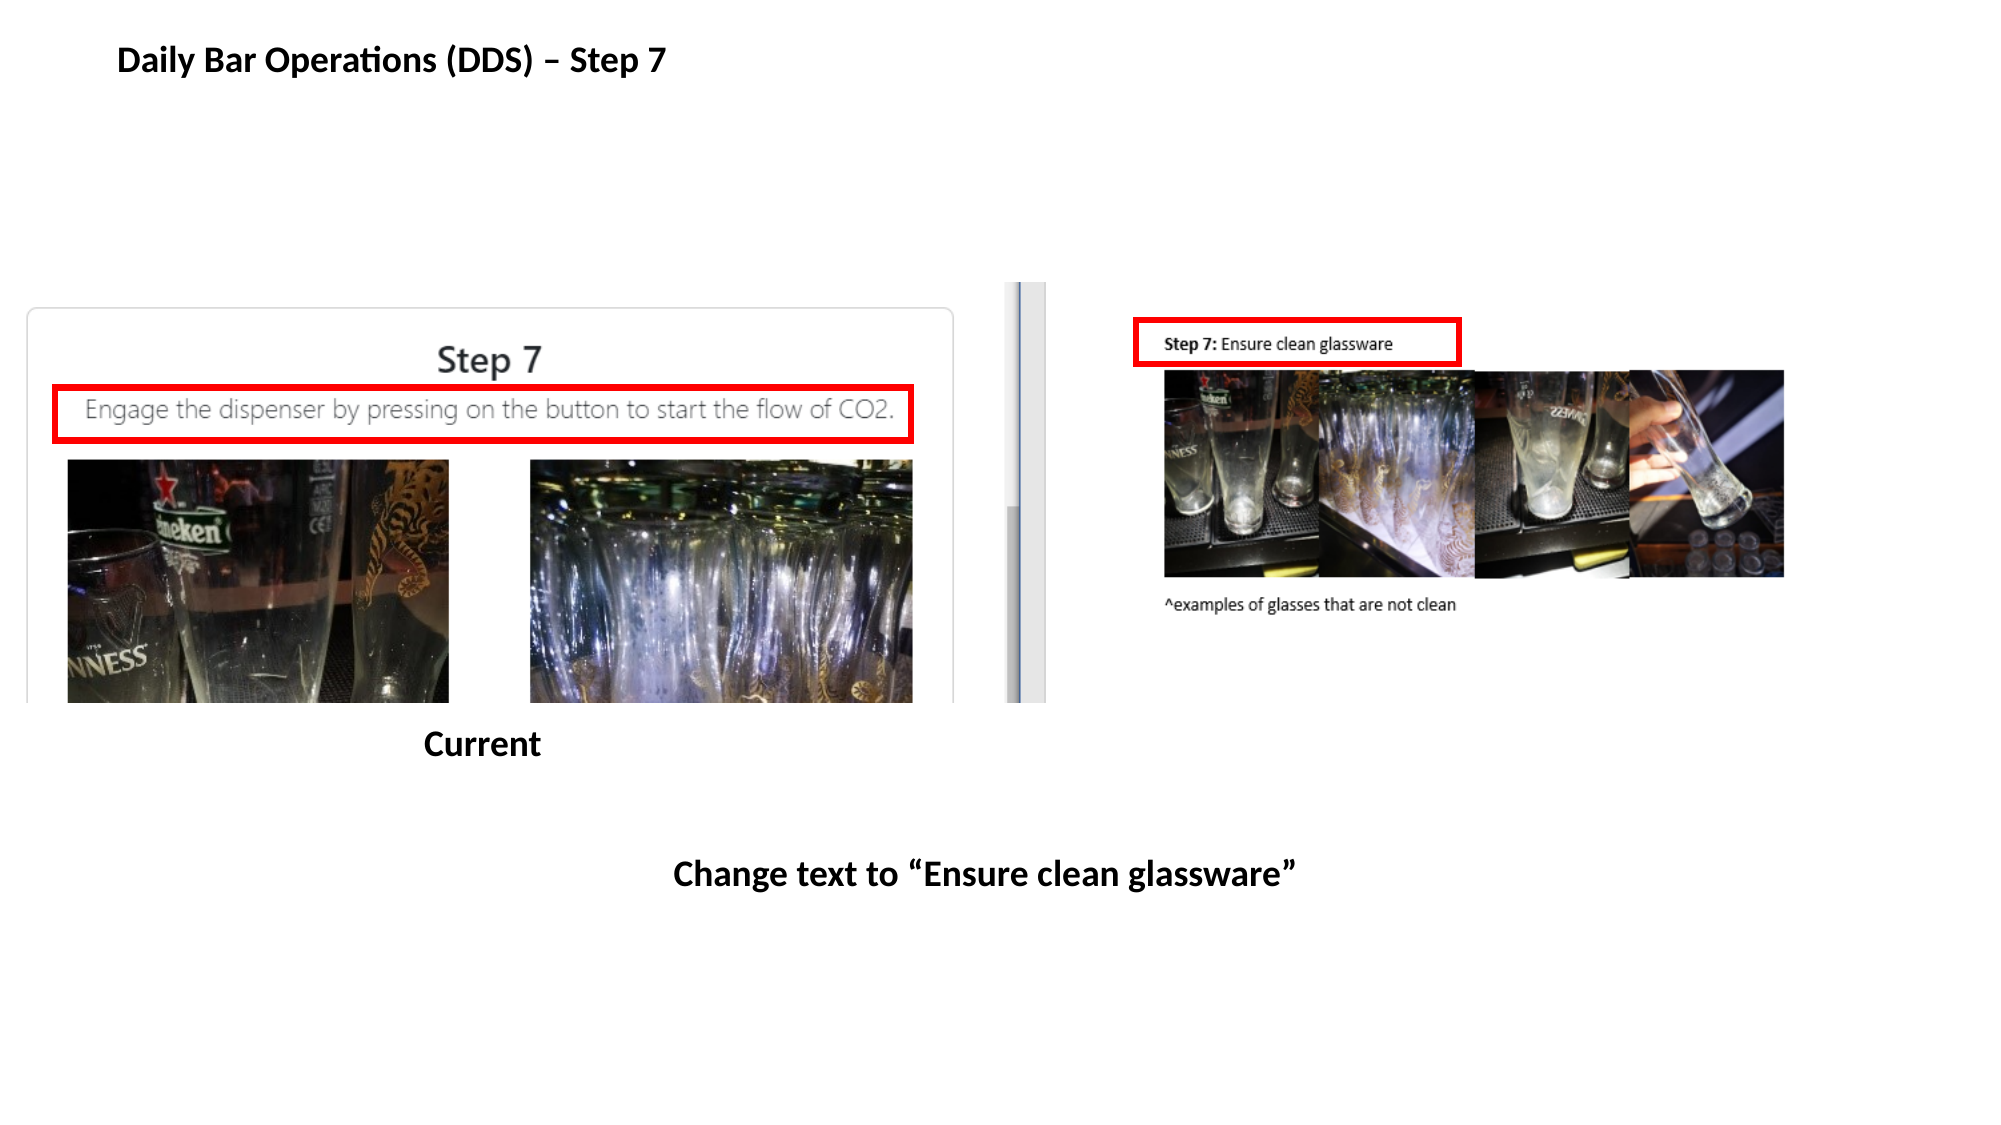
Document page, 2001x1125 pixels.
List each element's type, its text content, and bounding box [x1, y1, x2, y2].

text_box Current [119, 711, 847, 772]
text_box Daily Bar Operations (DDS) – Step 7 [102, 28, 1246, 88]
picture [0, 282, 2000, 703]
text_box Change text to “Ensure clean glassware” [622, 842, 1350, 902]
